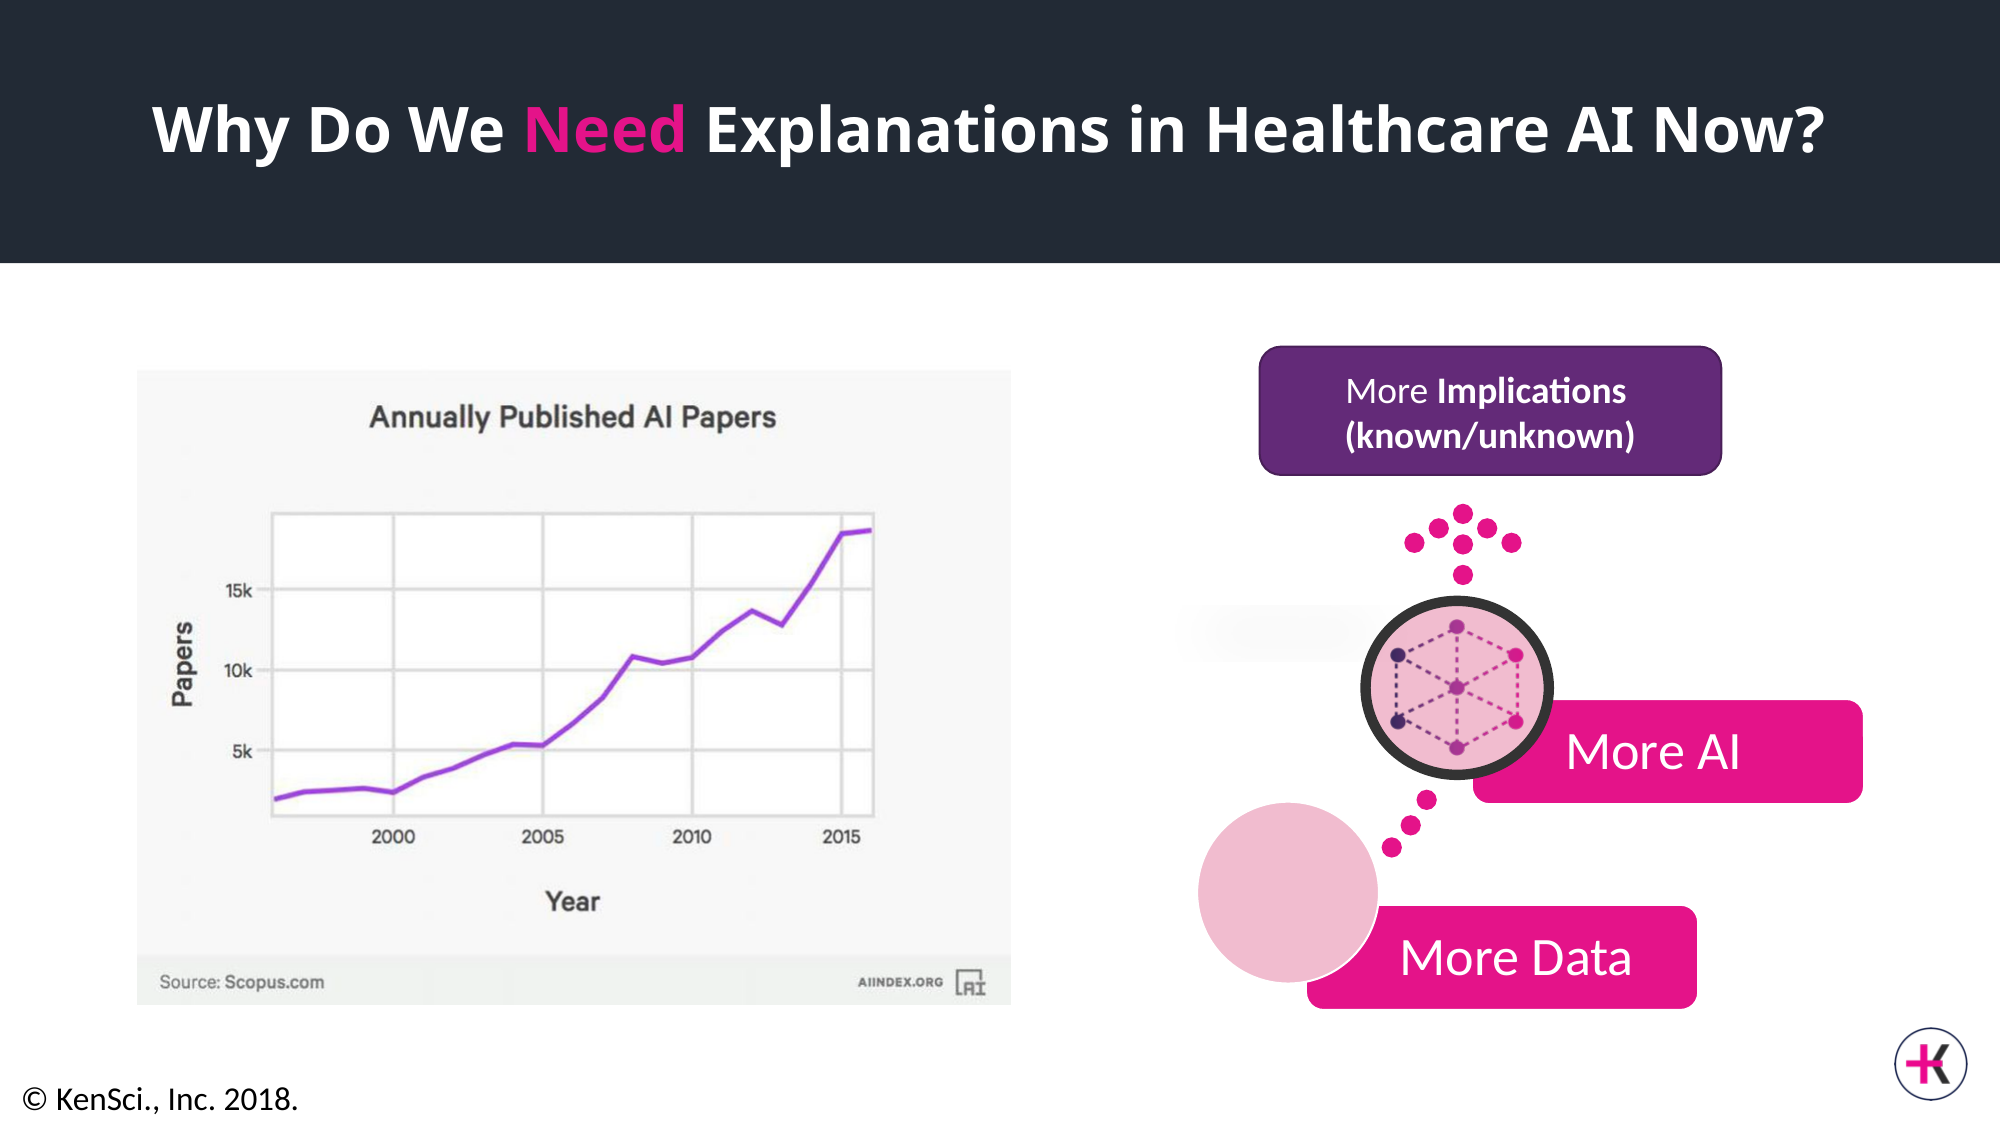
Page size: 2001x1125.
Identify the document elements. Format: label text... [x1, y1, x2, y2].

picture [1894, 1027, 1968, 1101]
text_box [1166, 346, 1895, 1024]
title Why Do We Need Explanations in Healthcare AI Now? [137, 67, 1914, 198]
picture [137, 365, 1011, 1005]
text_box © KenSci., Inc. 2018. [6, 1069, 315, 1125]
